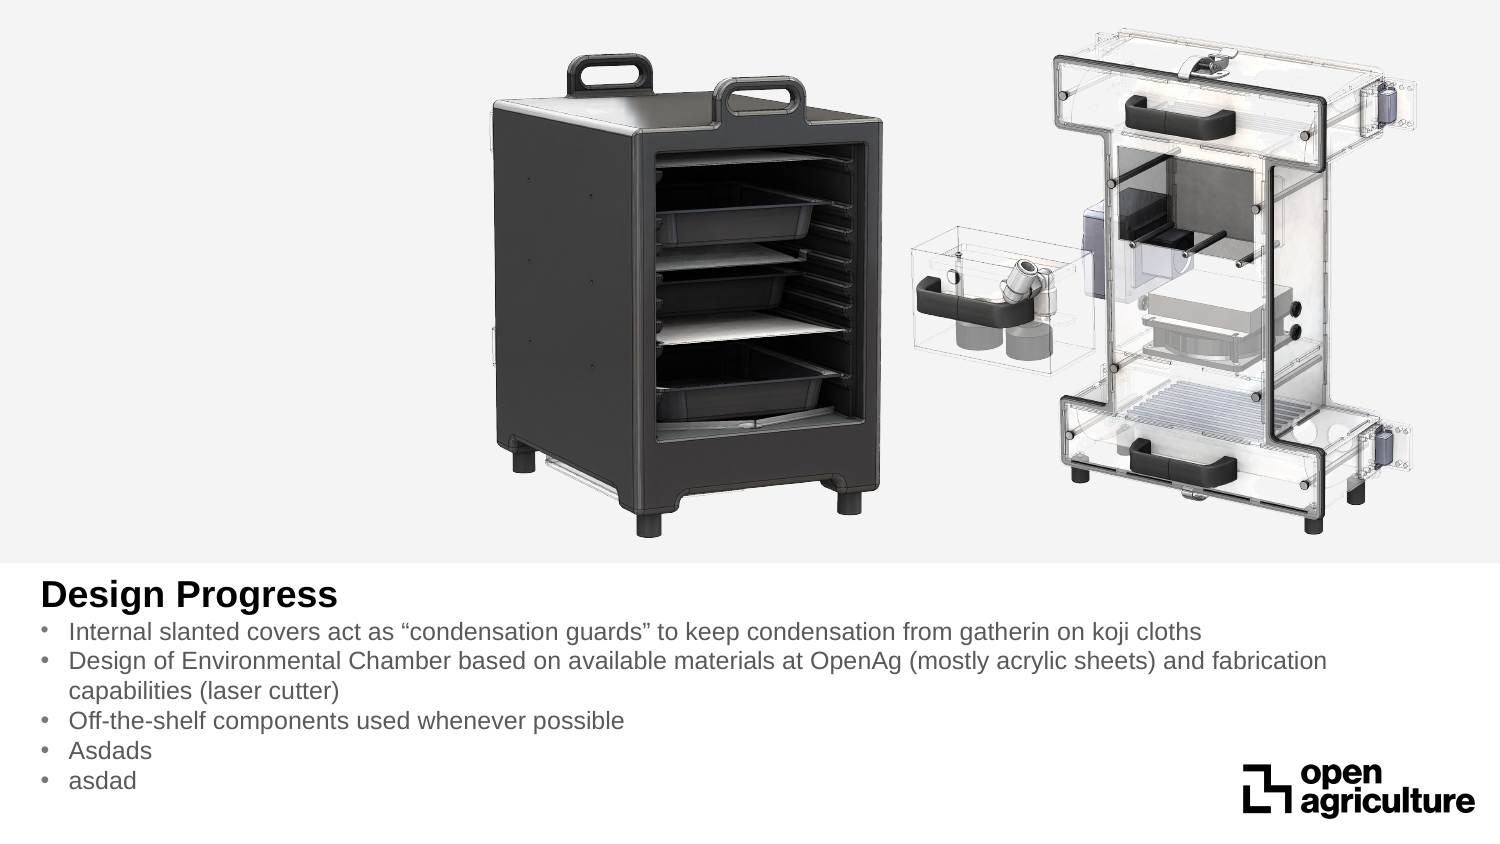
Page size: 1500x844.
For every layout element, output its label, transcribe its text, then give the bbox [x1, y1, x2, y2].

text_box Design Progress Internal slanted covers act as “condensation guards” to keep condensation from gatherin on koji cloths Design of Environmental Chamber based on available materials at OpenAg (mostly acrylic sheets) and fabrication capabilities (laser cutter) Off-the-shelf components used whenever possible Asdads asdad [25, 555, 1350, 844]
picture [1350, 764, 1475, 819]
picture [0, 0, 1500, 564]
text_box Renderings details of improvements, multiple views [1008, 0, 1500, 186]
